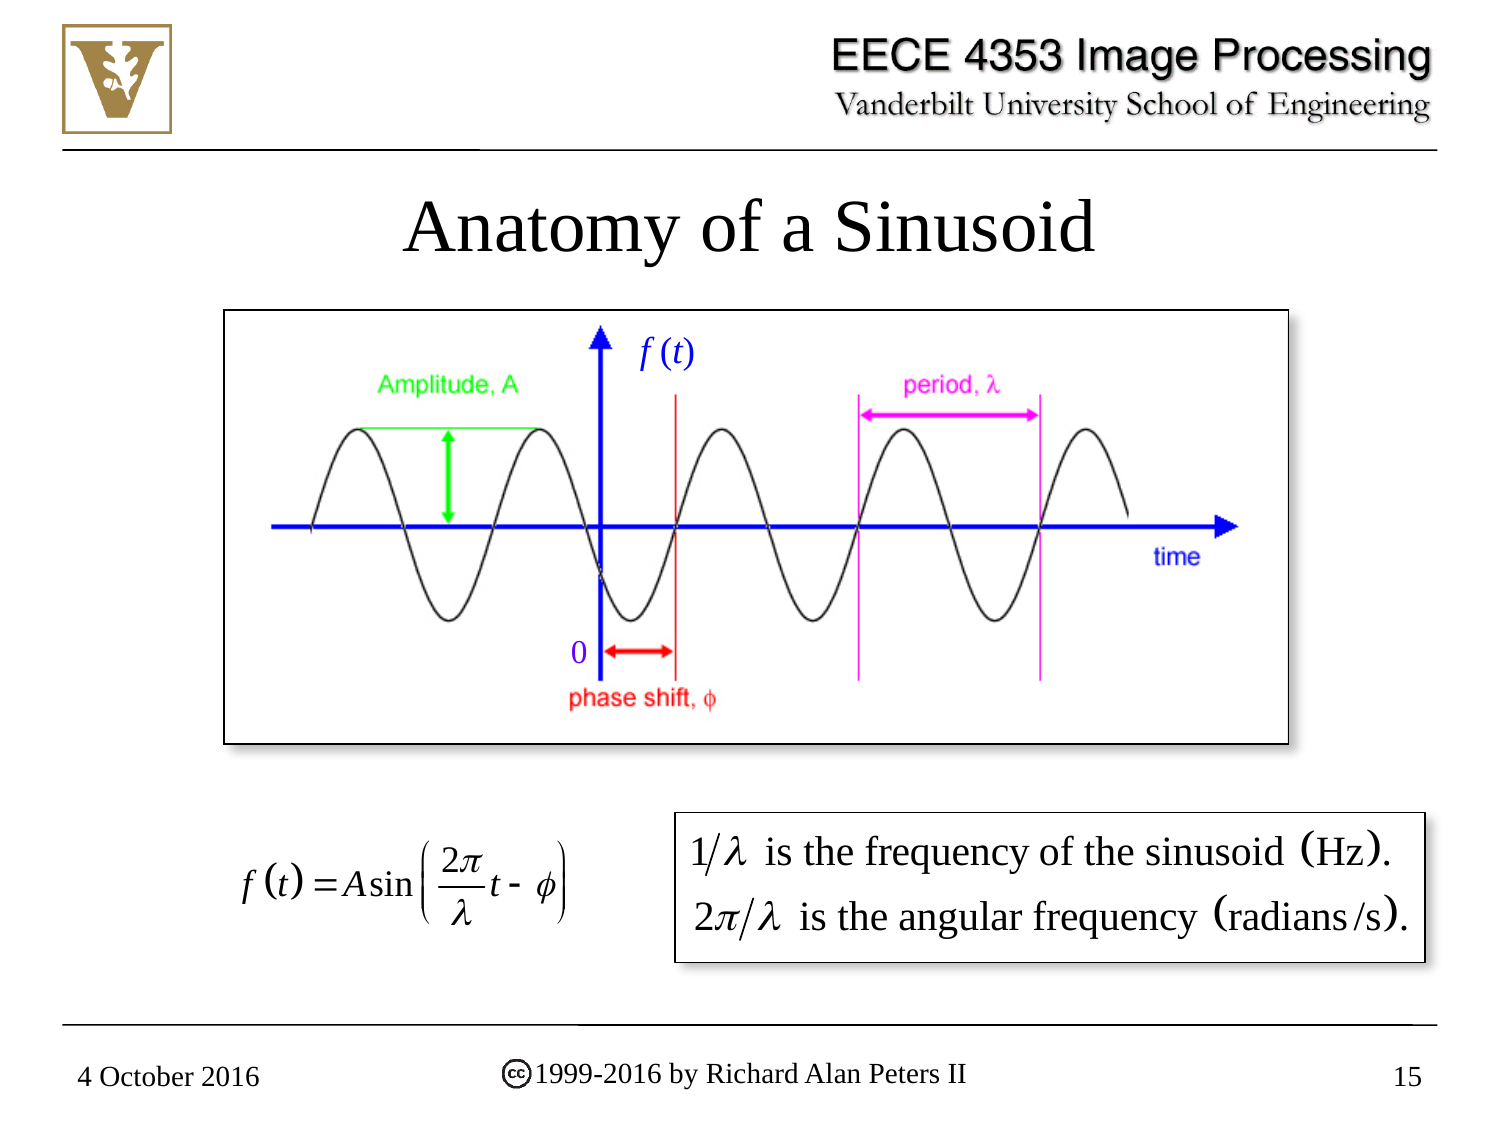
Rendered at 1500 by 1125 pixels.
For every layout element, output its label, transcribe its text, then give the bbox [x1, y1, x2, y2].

footer 1999-2016 by Richard Alan Peters II [500, 1034, 1002, 1110]
picture [62, 24, 172, 134]
picture [826, 25, 1436, 133]
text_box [674, 812, 1426, 963]
slide_number 15 [1125, 1037, 1438, 1113]
title Anatomy of a Sinusoid [387, 162, 1113, 282]
picture [224, 310, 1288, 744]
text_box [228, 834, 580, 941]
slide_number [62, 1037, 375, 1113]
